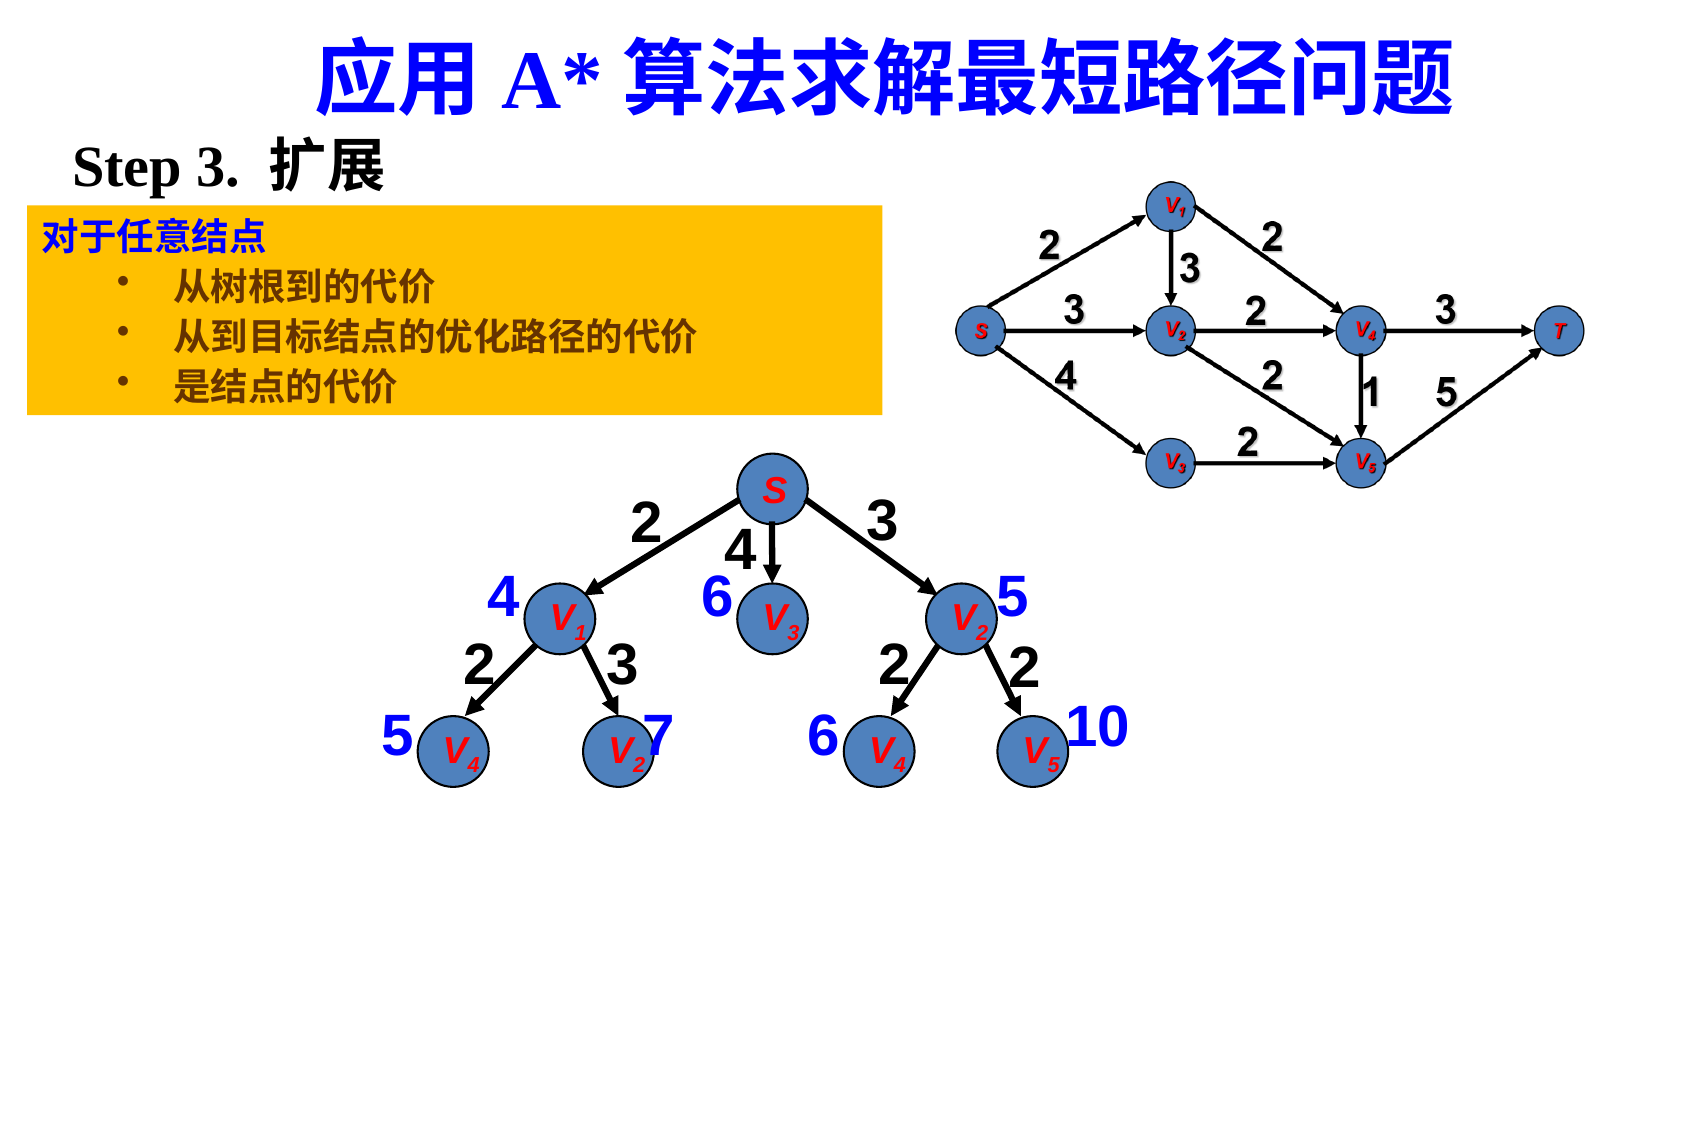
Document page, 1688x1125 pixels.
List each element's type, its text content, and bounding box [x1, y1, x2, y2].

text_box V4 [426, 716, 489, 787]
picture [955, 181, 1585, 489]
text_box 10 [1050, 680, 1146, 766]
text_box 应用A*算法求解最短路径问题 [197, 17, 1573, 122]
text_box 2 [449, 619, 512, 704]
text_box V4 [852, 716, 915, 787]
text_box V2 [583, 716, 645, 787]
text_box 3 [851, 474, 914, 560]
text_box 2 [993, 621, 1056, 707]
text_box 7 [627, 690, 690, 775]
text_box 2 [615, 477, 678, 562]
text_box [464, 704, 478, 717]
text_box 5 [367, 690, 430, 775]
text_box 5 [981, 550, 1044, 621]
text_box 4 [709, 503, 772, 589]
text_box V5 [997, 716, 1066, 787]
text_box V3 [741, 583, 808, 655]
text_box [985, 645, 1021, 717]
text_box V1 [524, 583, 596, 655]
text_box S [737, 453, 808, 525]
text_box [888, 560, 937, 595]
text_box 2 [864, 619, 927, 704]
text_box [16, 105, 342, 267]
text_box [890, 646, 938, 717]
text_box 6 [792, 690, 855, 775]
text_box V2 [926, 583, 997, 655]
text_box [607, 704, 619, 717]
text_box 3 [591, 619, 654, 704]
text_box [772, 524, 779, 584]
text_box 6 [686, 550, 749, 636]
text_box 4 [473, 550, 536, 636]
text_box [584, 562, 639, 596]
